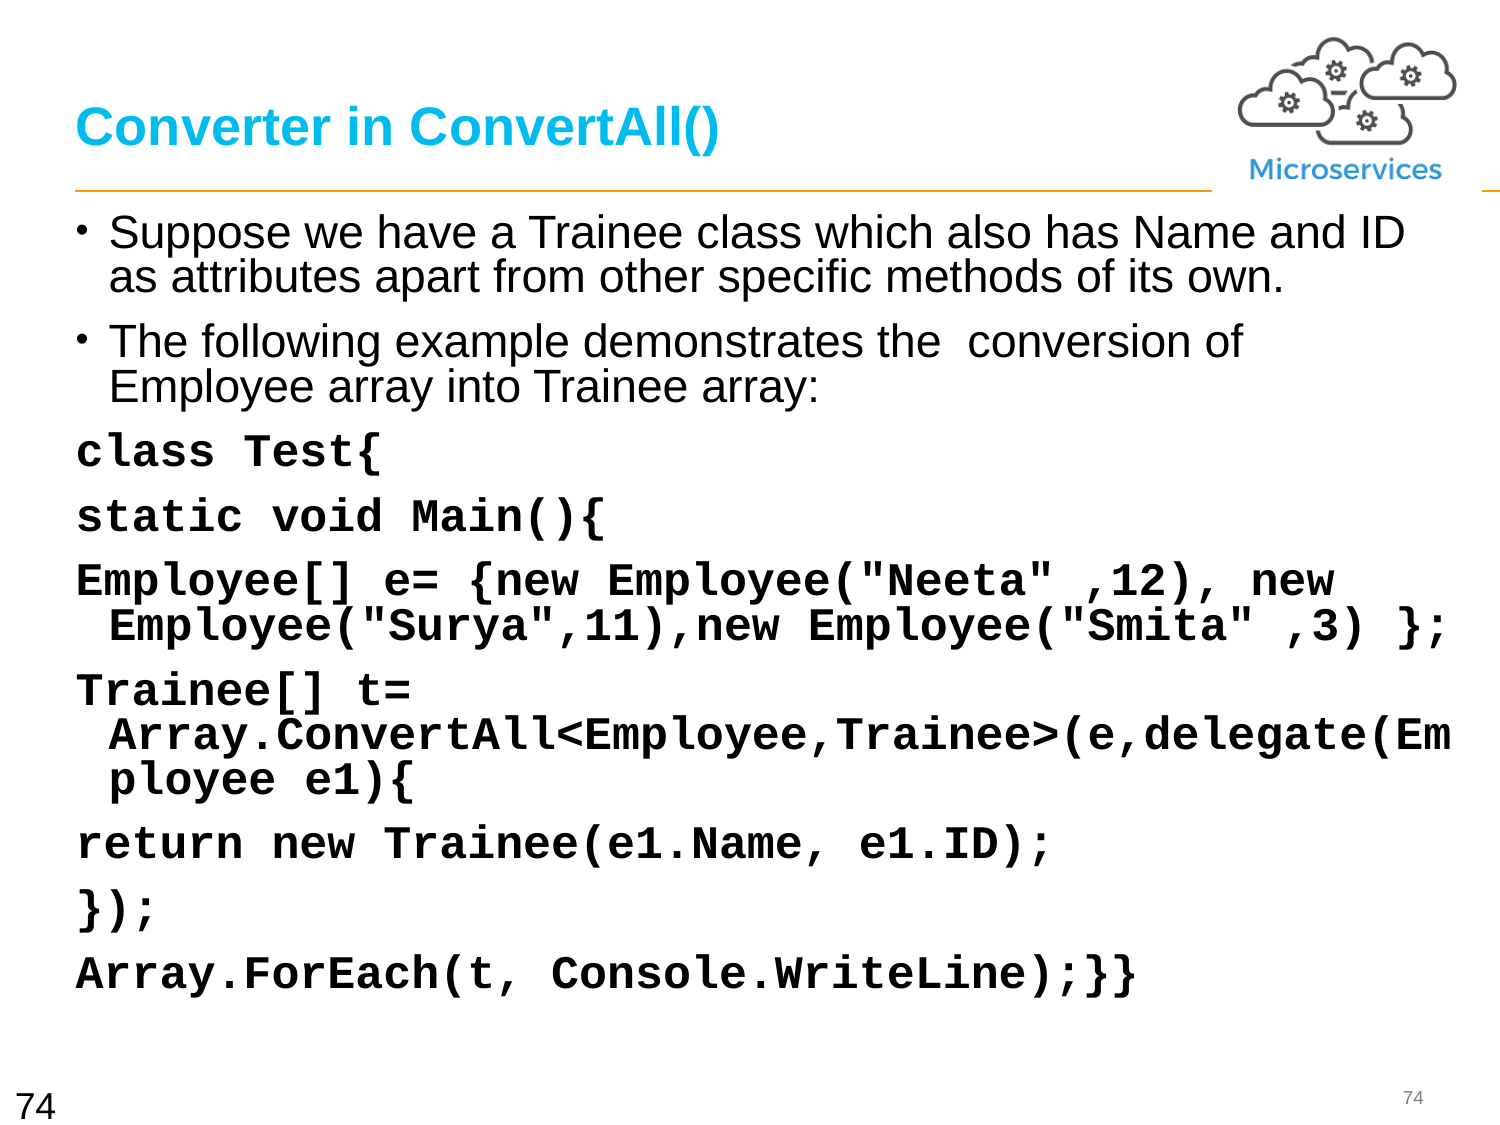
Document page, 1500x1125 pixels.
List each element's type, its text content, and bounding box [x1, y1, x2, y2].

title Converter in ConvertAll() [75, 27, 1422, 157]
slide_number 74 [0, 1074, 350, 1114]
picture [1212, 1, 1482, 203]
list Suppose we have a Trainee class which also has Name and ID as attributes apart from other specific methods of its own. The following example demonstrates the conversion of Employee array into Trainee array: class Test{ static void Main(){ Employee[] e= {new Employee("Neeta" ,12), new Employee("Surya",11),new Employee("Smita" ,3) }; Trainee[] t= Array.ConvertAll<Employee,Trainee>(e,delegate(Employee e1){ return new Trainee(e1.Name, e1.ID); }); Array.ForEach(t, Console.WriteLine);}} [75, 212, 1459, 1050]
